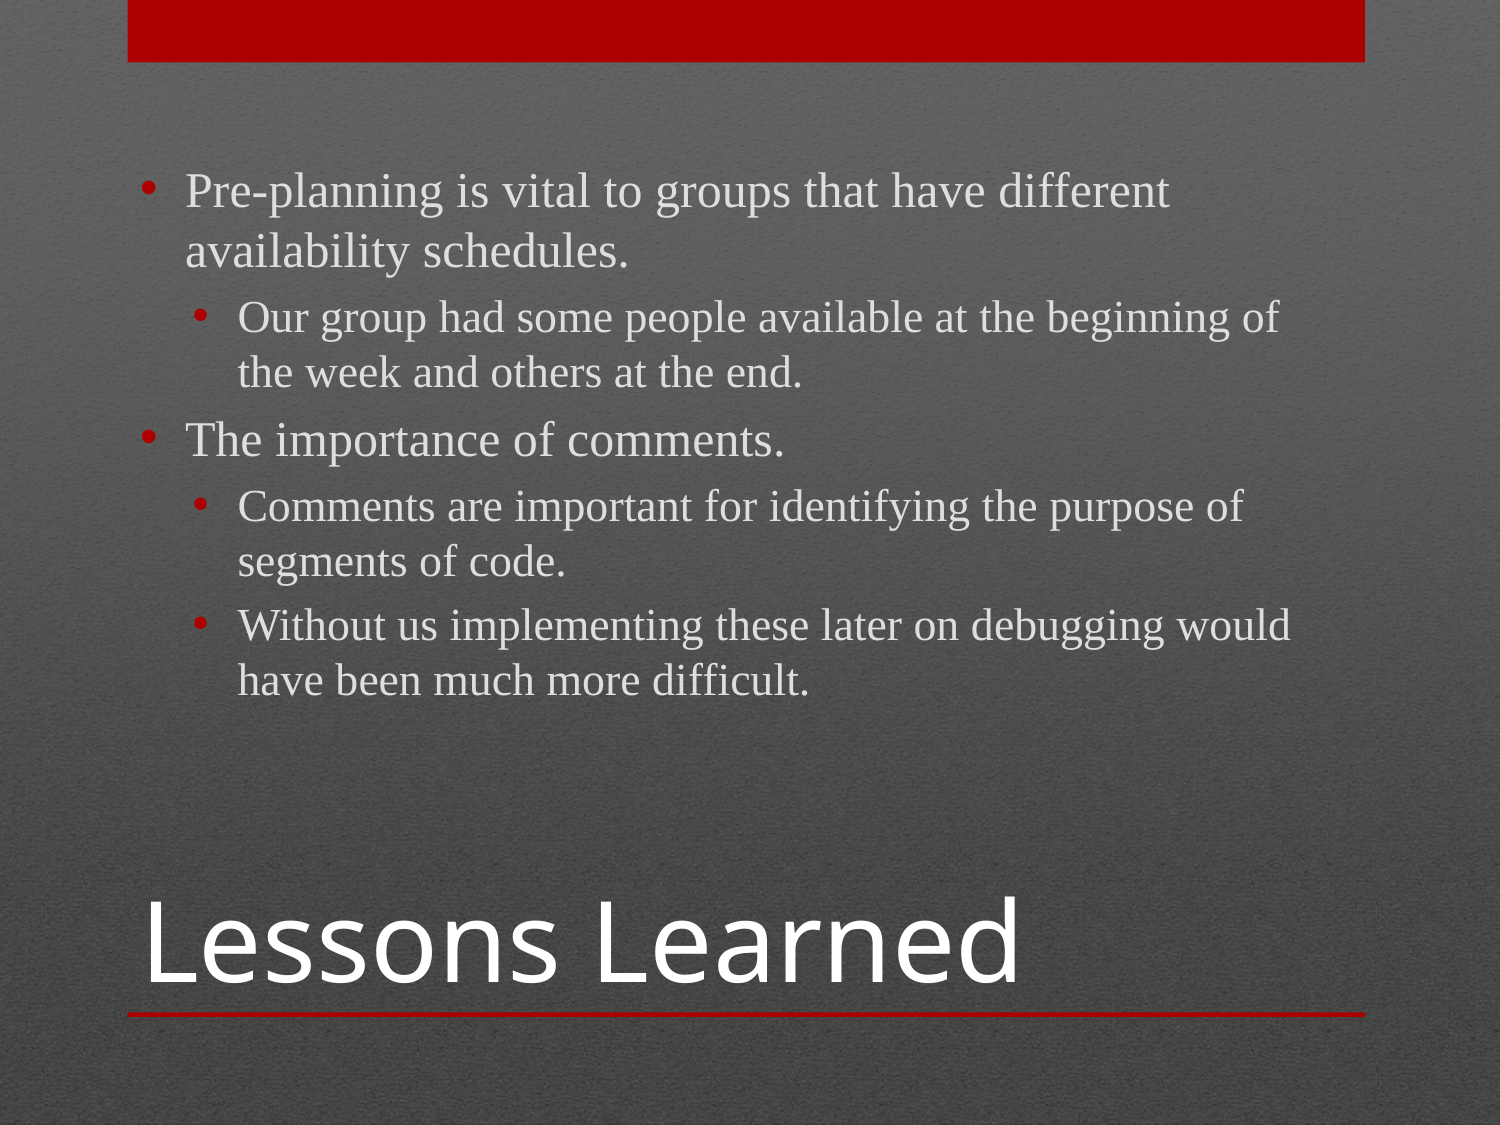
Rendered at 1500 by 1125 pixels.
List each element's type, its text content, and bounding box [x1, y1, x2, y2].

title Lessons Learned [125, 750, 1238, 1013]
list Pre-planning is vital to groups that have different availability schedules. Our group had some people available at the beginning of the week and others at the end. The importance of comments. Comments are important for identifying the purpose of segments of code. Without us implementing these later on debugging would have been much more difficult. [125, 112, 1363, 750]
